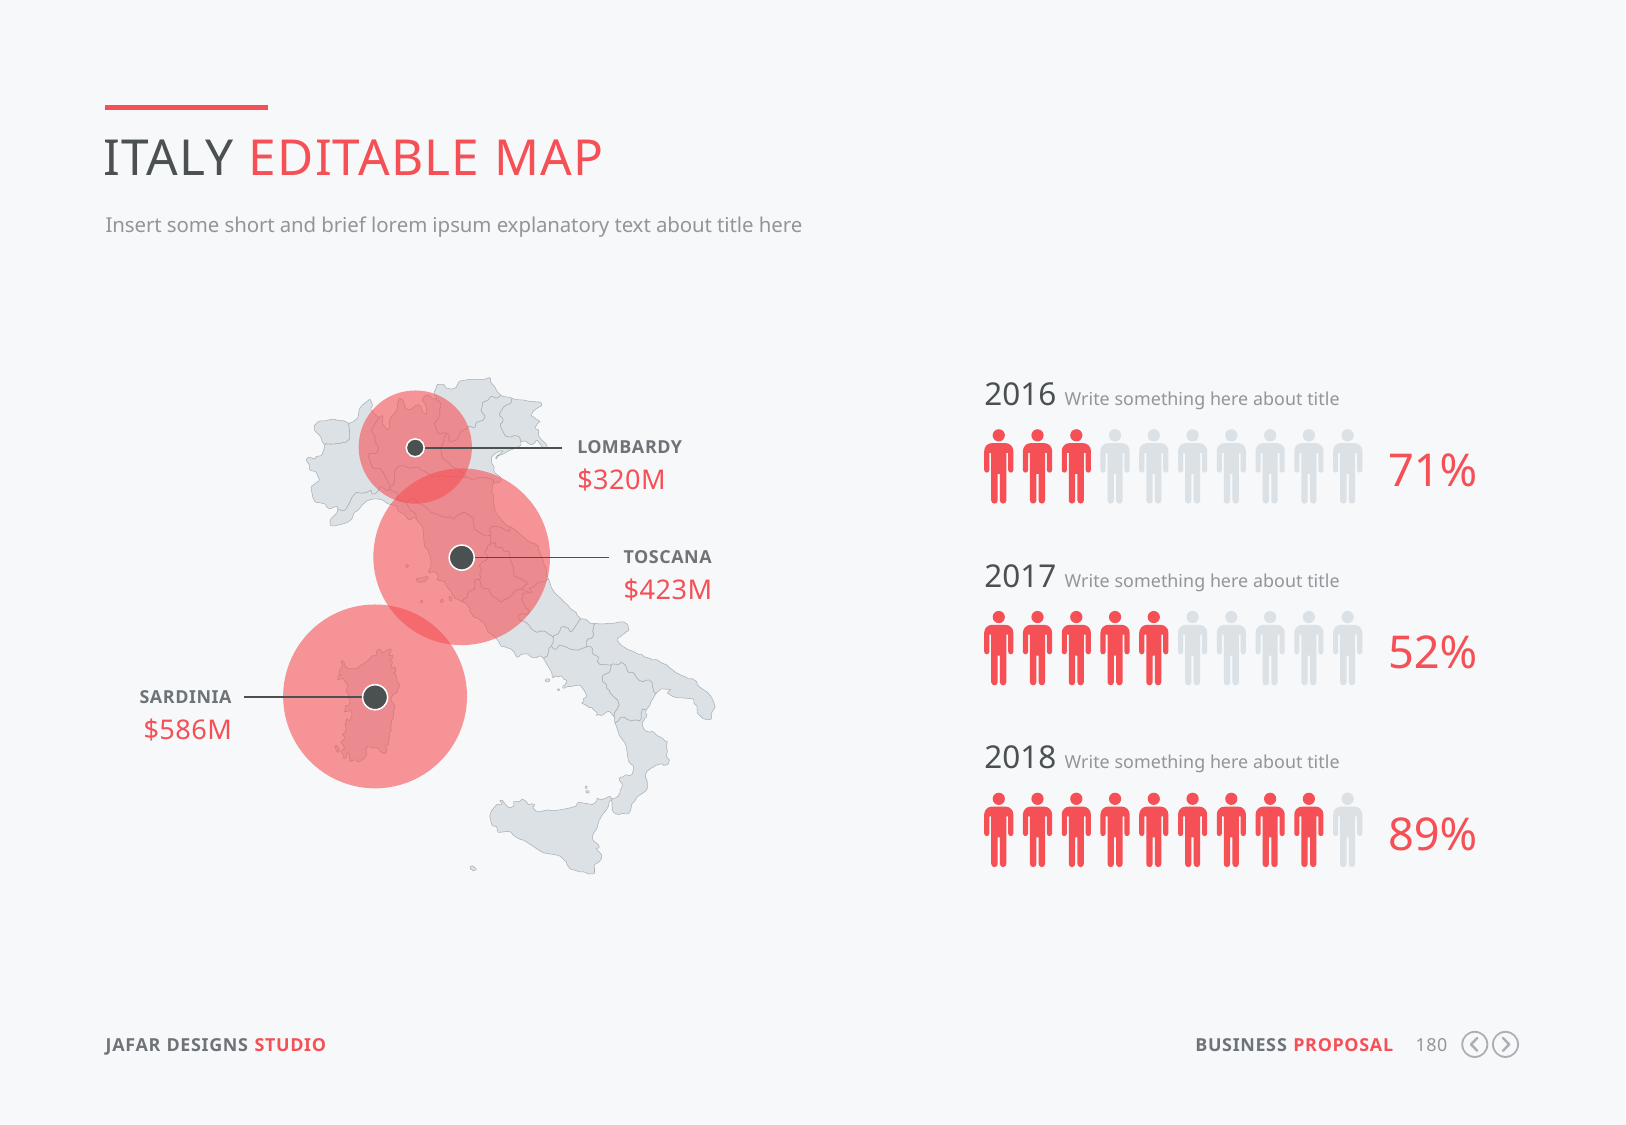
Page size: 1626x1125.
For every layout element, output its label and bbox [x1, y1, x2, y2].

text_box [244, 377, 802, 875]
text_box [1388, 805, 1519, 860]
text_box [1388, 623, 1519, 678]
text_box [984, 737, 1363, 776]
text_box [1388, 441, 1519, 496]
text_box [984, 555, 1363, 594]
list [103, 125, 1518, 188]
text_box [984, 792, 1363, 868]
text_box [984, 373, 1363, 412]
list [105, 209, 1519, 241]
text_box [984, 429, 1363, 504]
text_box [103, 685, 232, 745]
text_box [984, 610, 1363, 686]
